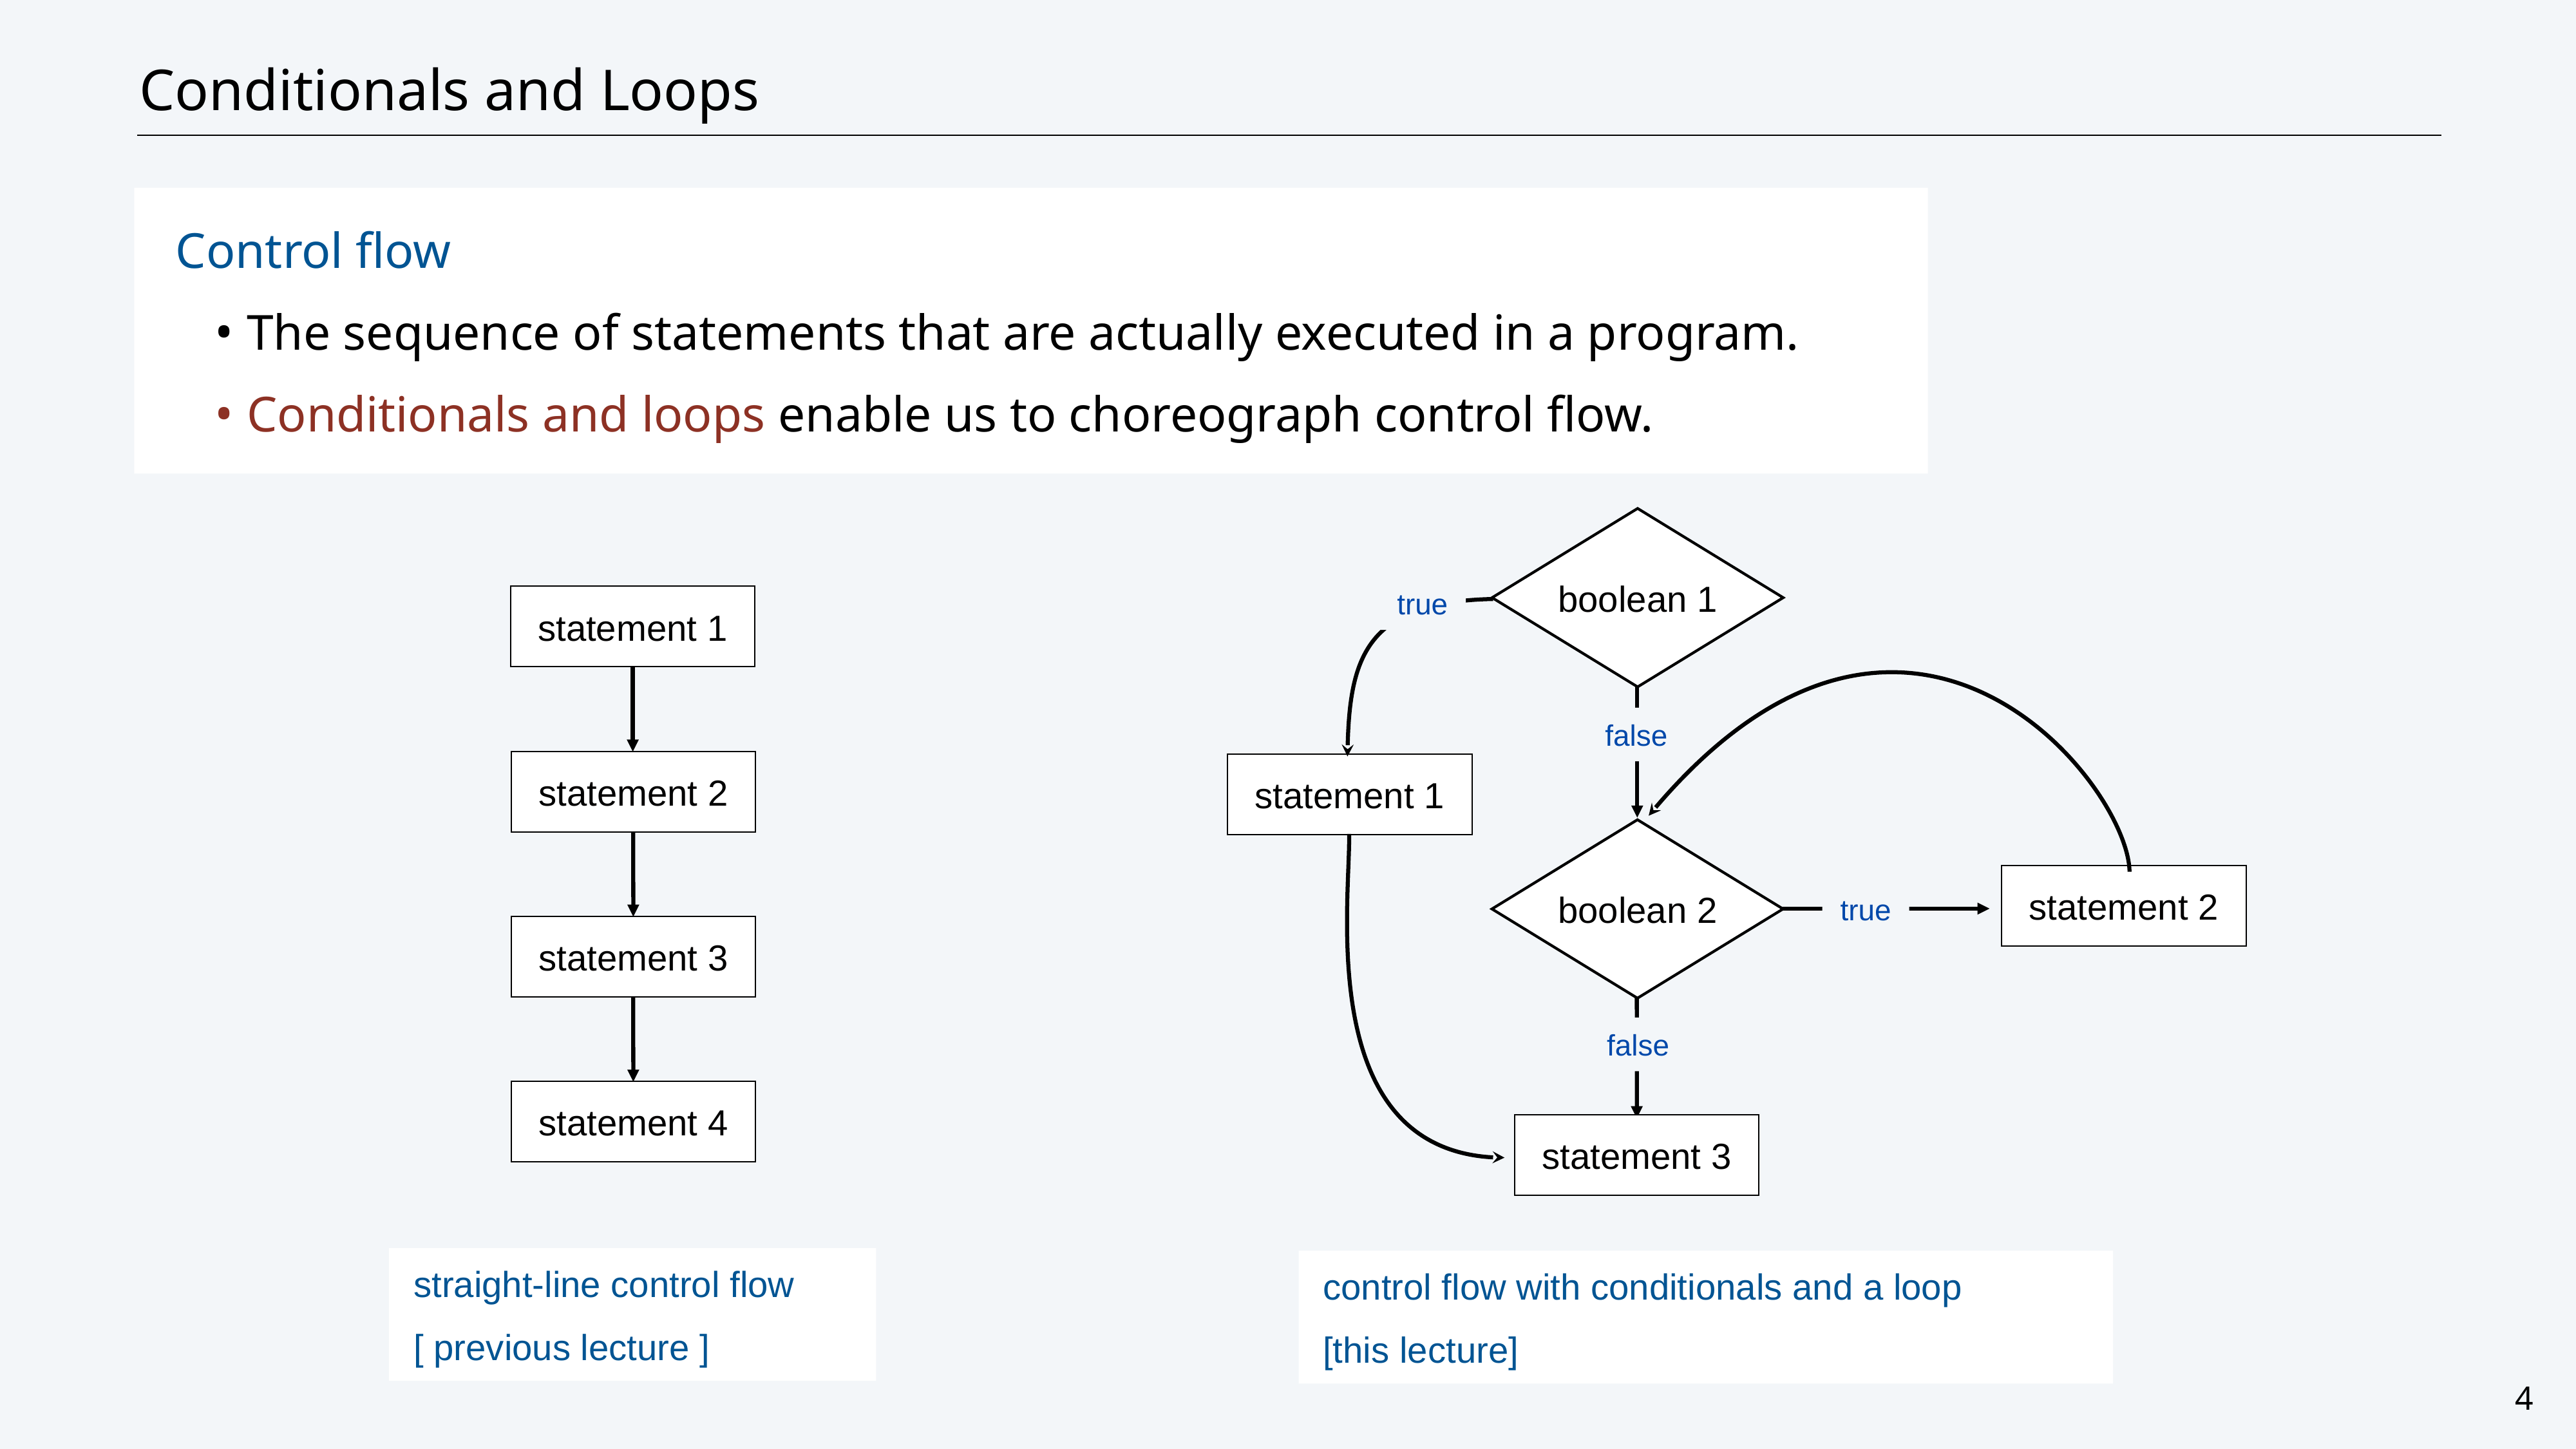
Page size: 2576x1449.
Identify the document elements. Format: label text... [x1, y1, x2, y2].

list Control flow The sequence of statements that are actually executed in a program. Conditionals and loops enable us to choreograph control flow. [133, 187, 1929, 474]
title Conditionals and Loops [133, 39, 2320, 136]
slide_number 4 [2503, 1379, 2546, 1426]
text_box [1220, 508, 2254, 1384]
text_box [388, 585, 876, 1381]
